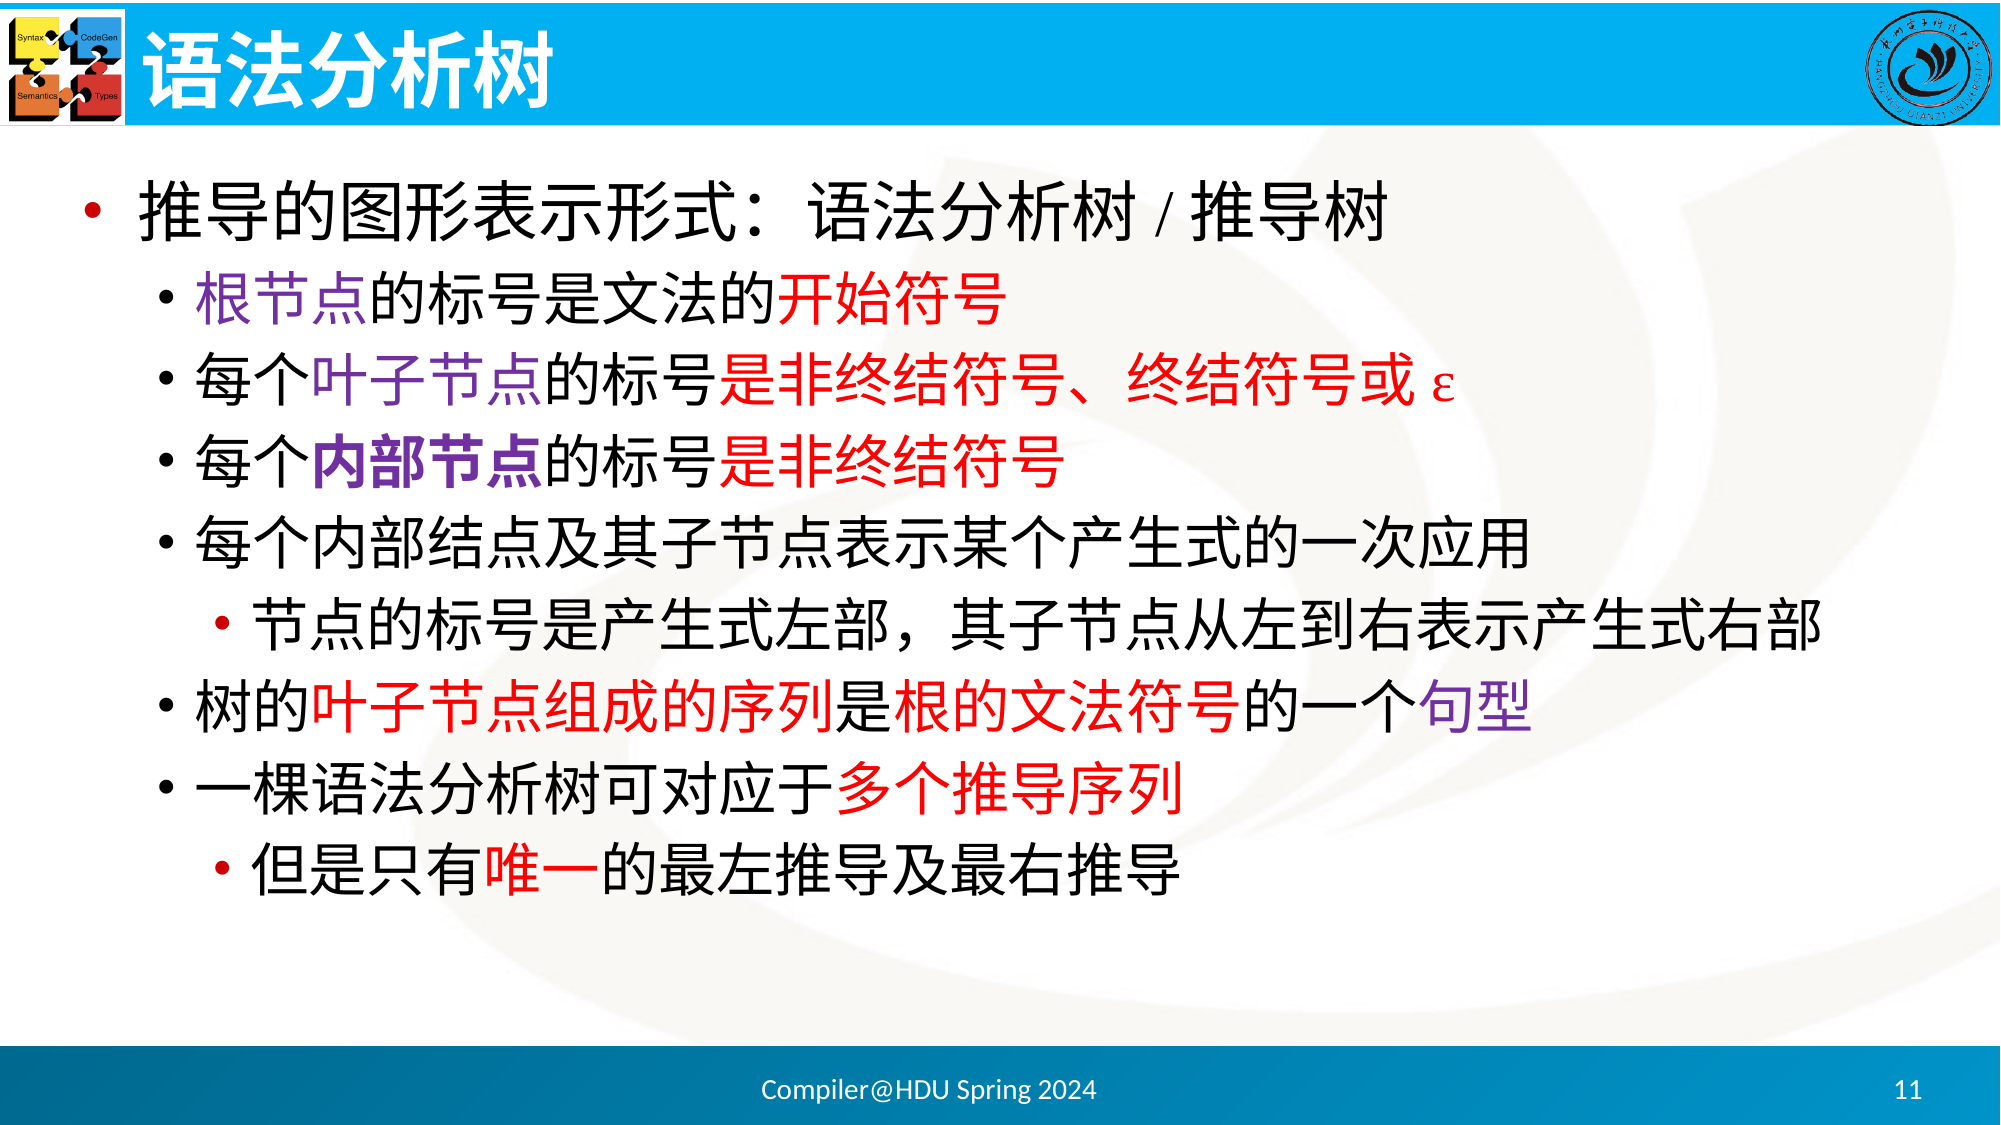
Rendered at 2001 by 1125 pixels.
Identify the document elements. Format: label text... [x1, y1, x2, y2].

footer Compiler@HDU Spring 2024 [612, 1049, 1247, 1125]
title 语法分析树 [125, 6, 1934, 126]
slide_number 11 [1503, 1049, 1938, 1125]
list 推导的图形表示形式：语法分析树/推导树 根节点的标号是文法的开始符号 每个叶子节点的标号是非终结符号、终结符号或ε 每个内部节点的标号是非终结符号 每个内部结点及其子节点表示某个产生式的一次应用 节点的标号是产生式左部，其子节点从左到右表示产生式右部 树的叶子节点组成的序列是根的文法符号的一个句型 一棵语法分析树可对应于多个推导序列 但是只有唯一的最左推导及最右推导 [66, 162, 1934, 980]
